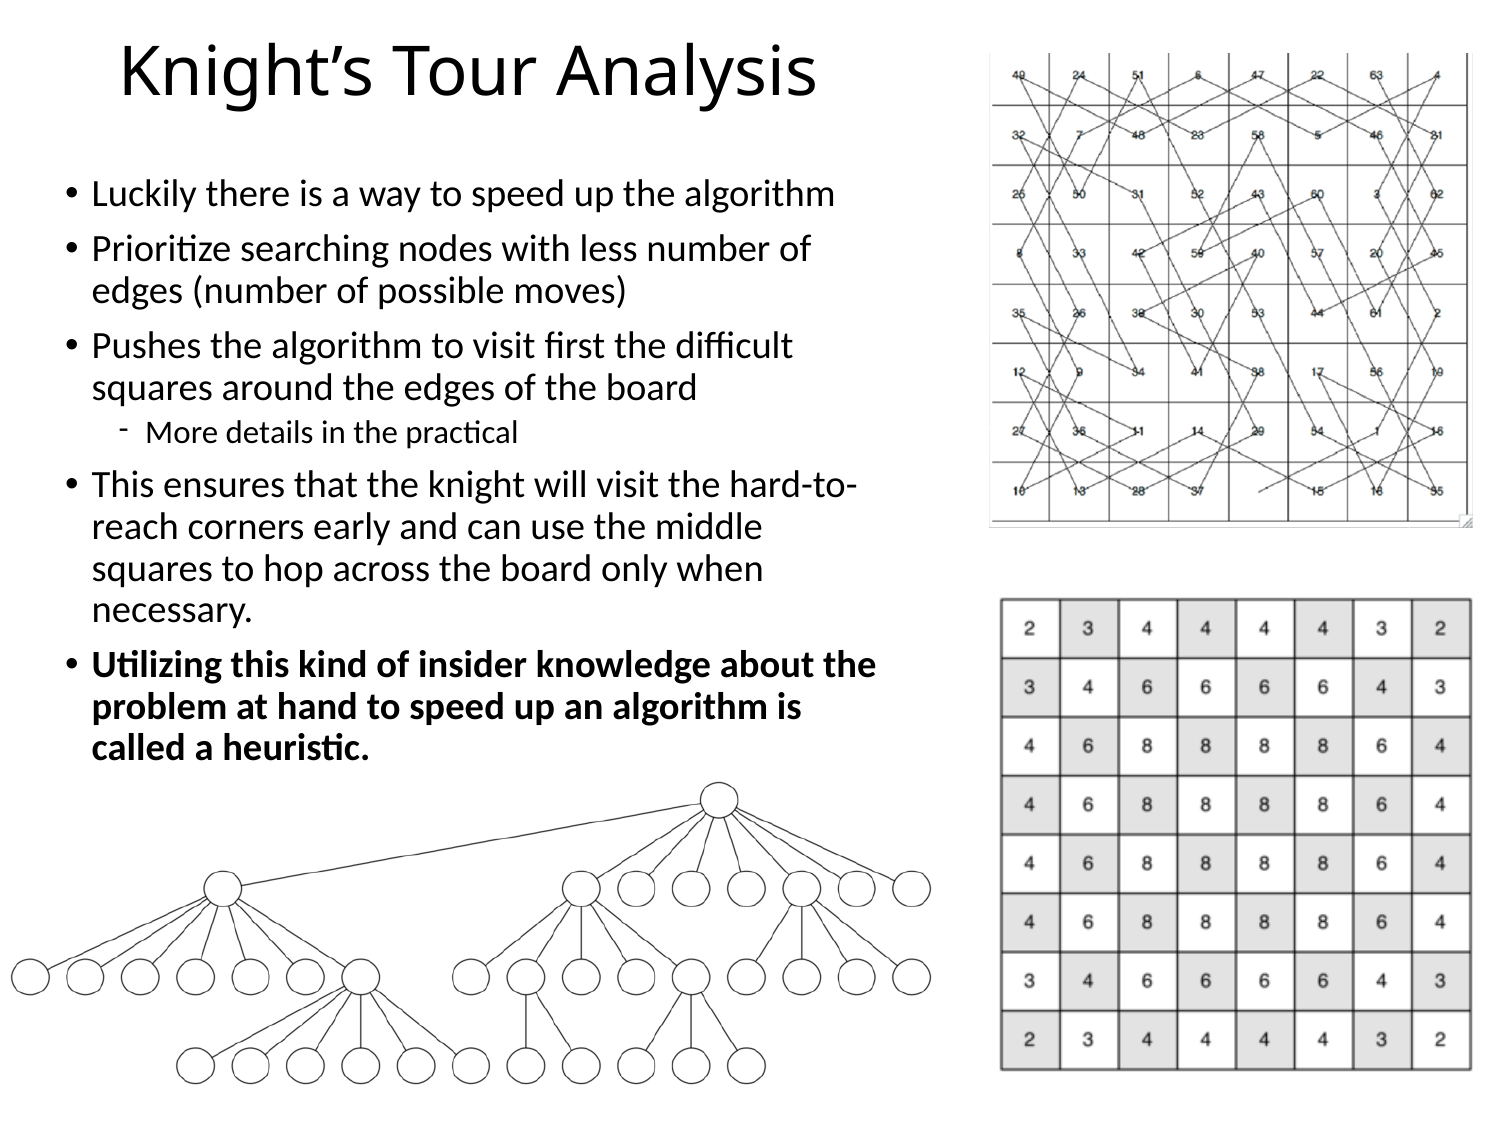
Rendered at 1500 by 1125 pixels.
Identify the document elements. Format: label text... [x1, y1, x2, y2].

picture [989, 53, 1473, 528]
title Knight’s Tour Analysis [103, 13, 1397, 132]
picture [0, 779, 940, 1087]
list Luckily there is a way to speed up the algorithm Prioritize searching nodes with less number of edges (number of possible moves) Pushes the algorithm to visit first the difficult squares around the edges of the board More details in the practical This ensures that the knight will visit the hard-to-reach corners early and can use the middle squares to hop across the board only when necessary. Utilizing this kind of insider knowledge about the problem at hand to speed up an algorithm is called a heuristic. [50, 166, 900, 779]
picture [982, 581, 1488, 1087]
